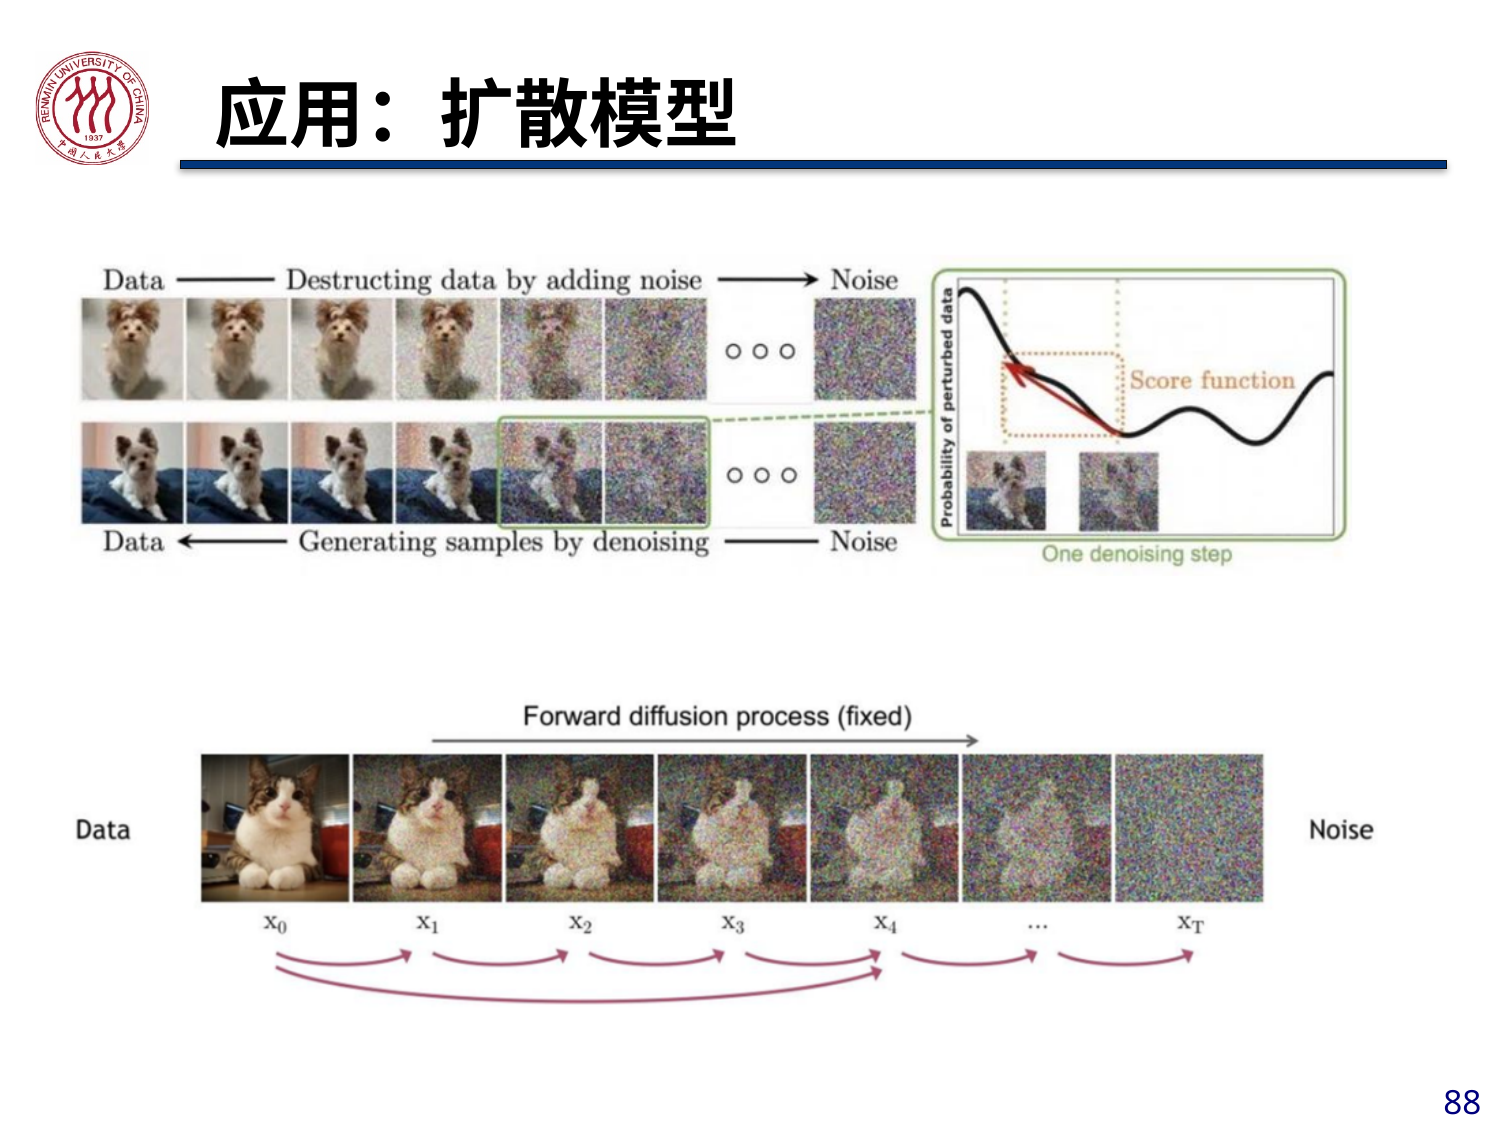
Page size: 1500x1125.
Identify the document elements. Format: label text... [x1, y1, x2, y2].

title 应用：扩散模型 [198, 18, 1407, 205]
picture [58, 692, 1385, 1011]
picture [64, 243, 1379, 577]
picture [35, 51, 149, 165]
